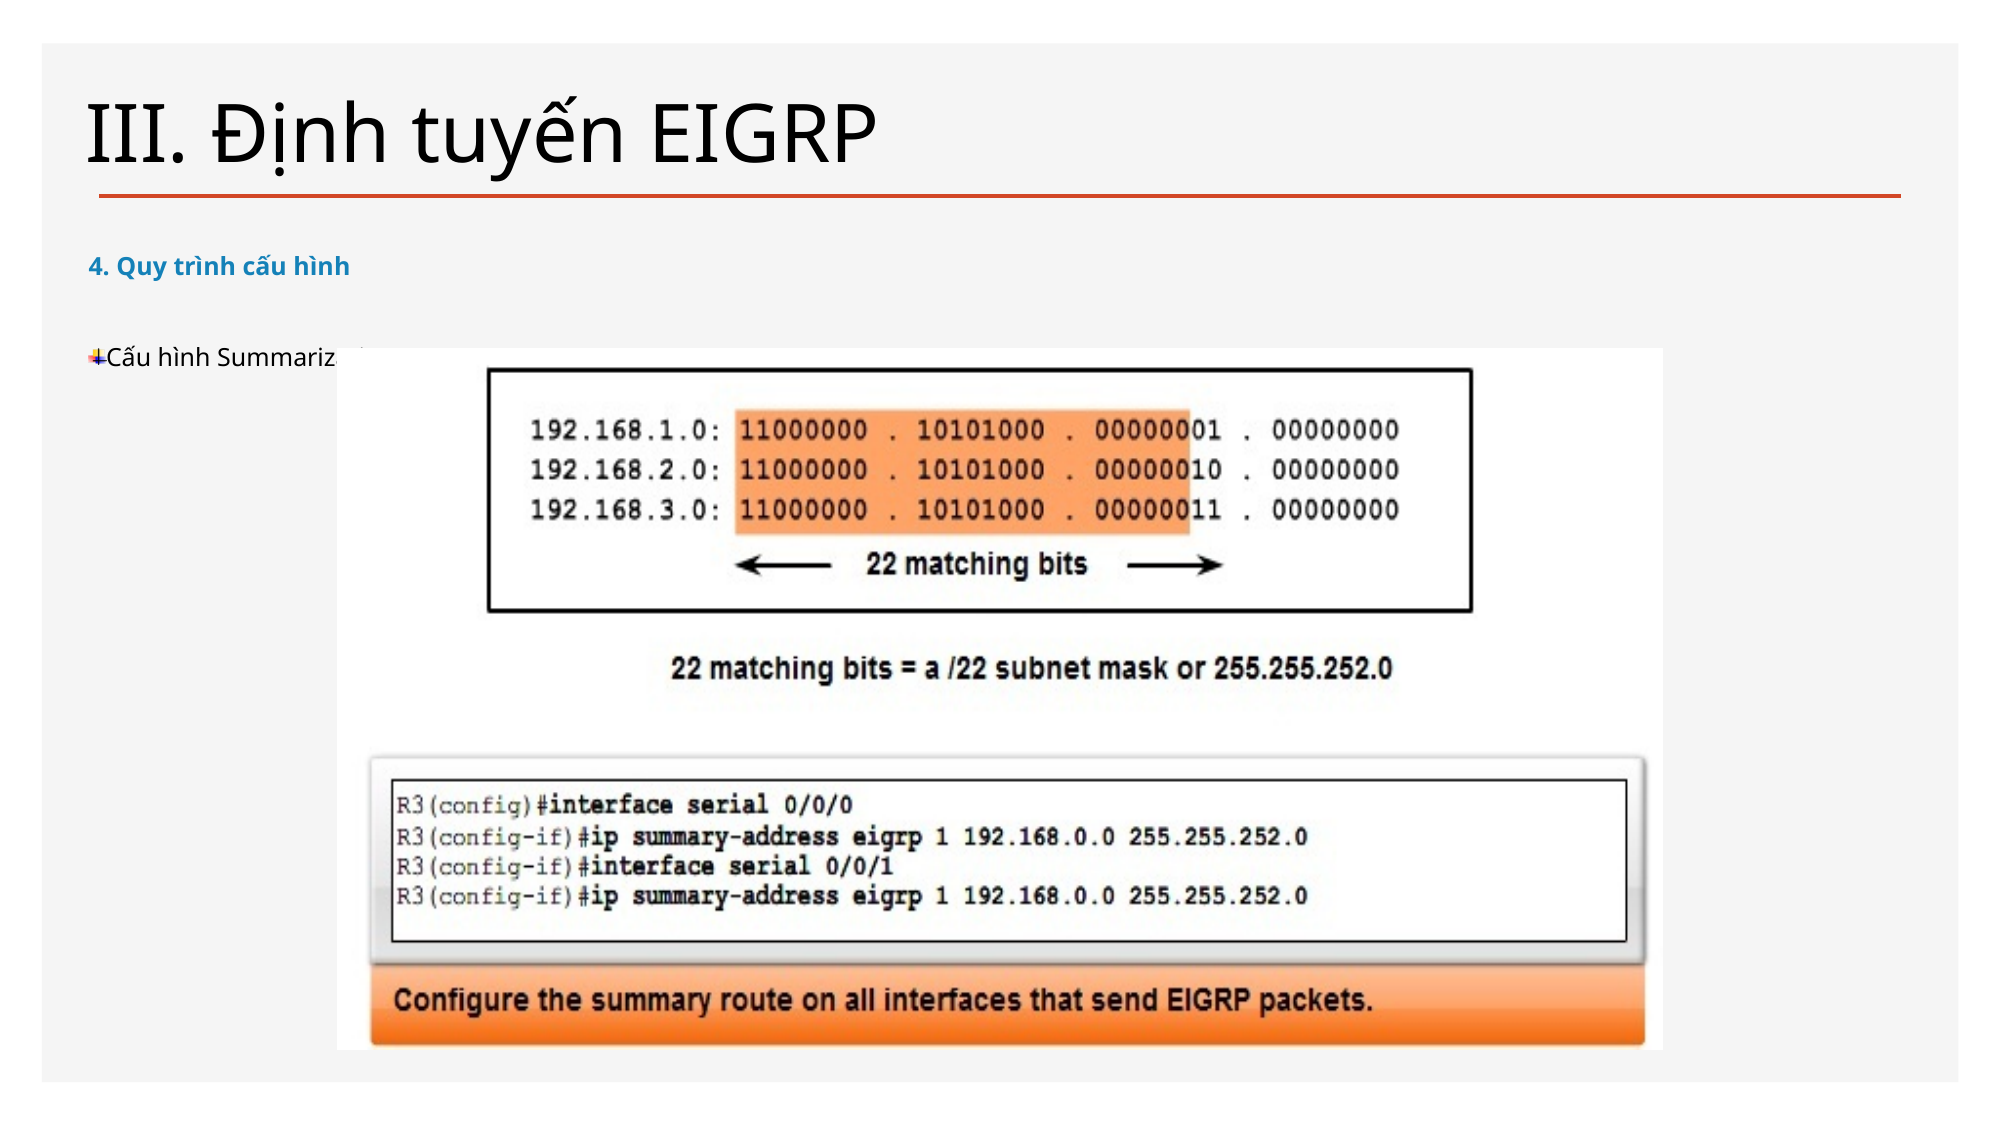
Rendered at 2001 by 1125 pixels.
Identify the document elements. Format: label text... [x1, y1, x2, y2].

title III. Định tuyến EIGRP [85, 73, 1214, 179]
list 4. Quy trình cấu hình Cấu hình Summarization [88, 235, 813, 888]
picture [337, 348, 1663, 1050]
picture [88, 347, 107, 365]
